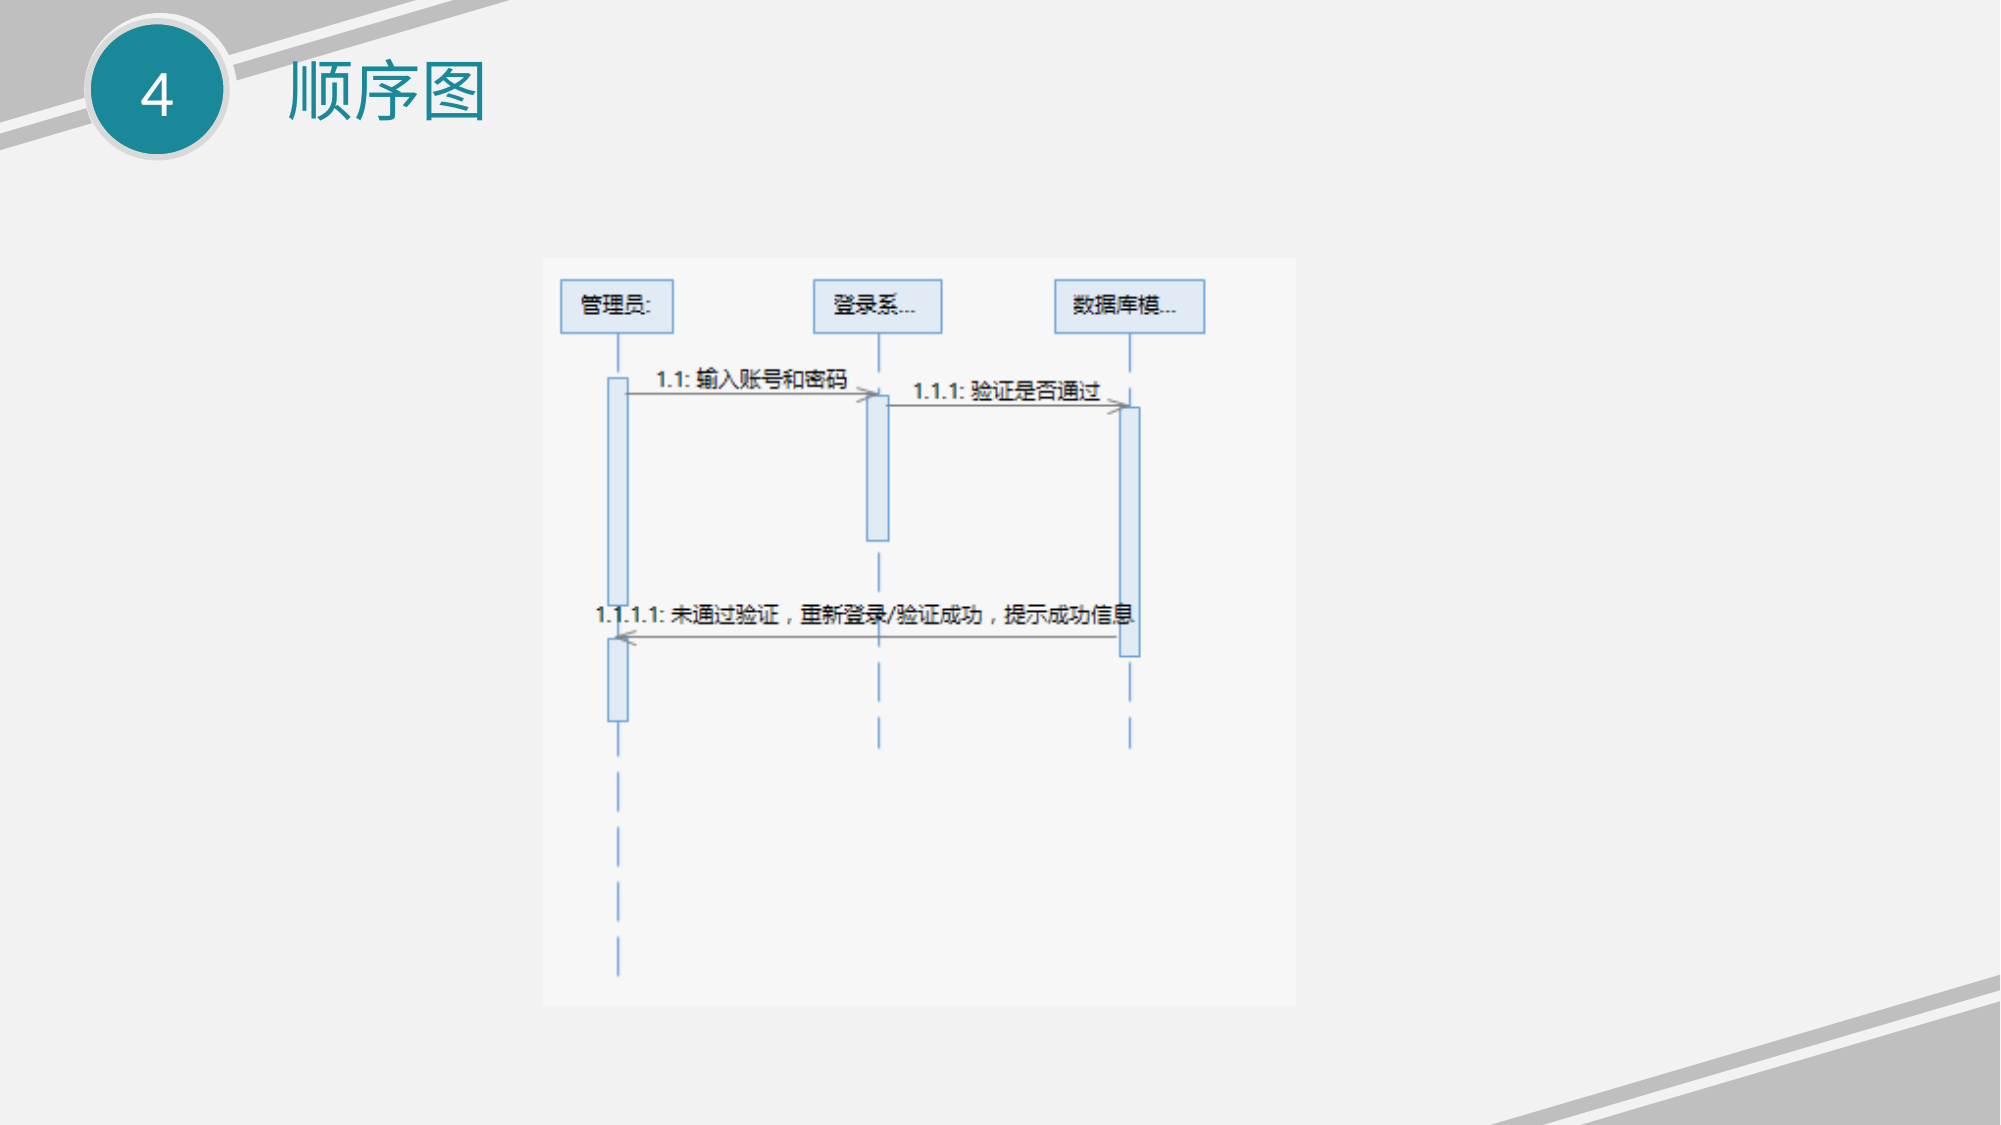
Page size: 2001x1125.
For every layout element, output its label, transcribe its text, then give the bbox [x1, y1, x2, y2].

text_box 顺序图 [273, 41, 1127, 137]
picture [543, 258, 1296, 1005]
text_box 4 [86, 20, 228, 159]
